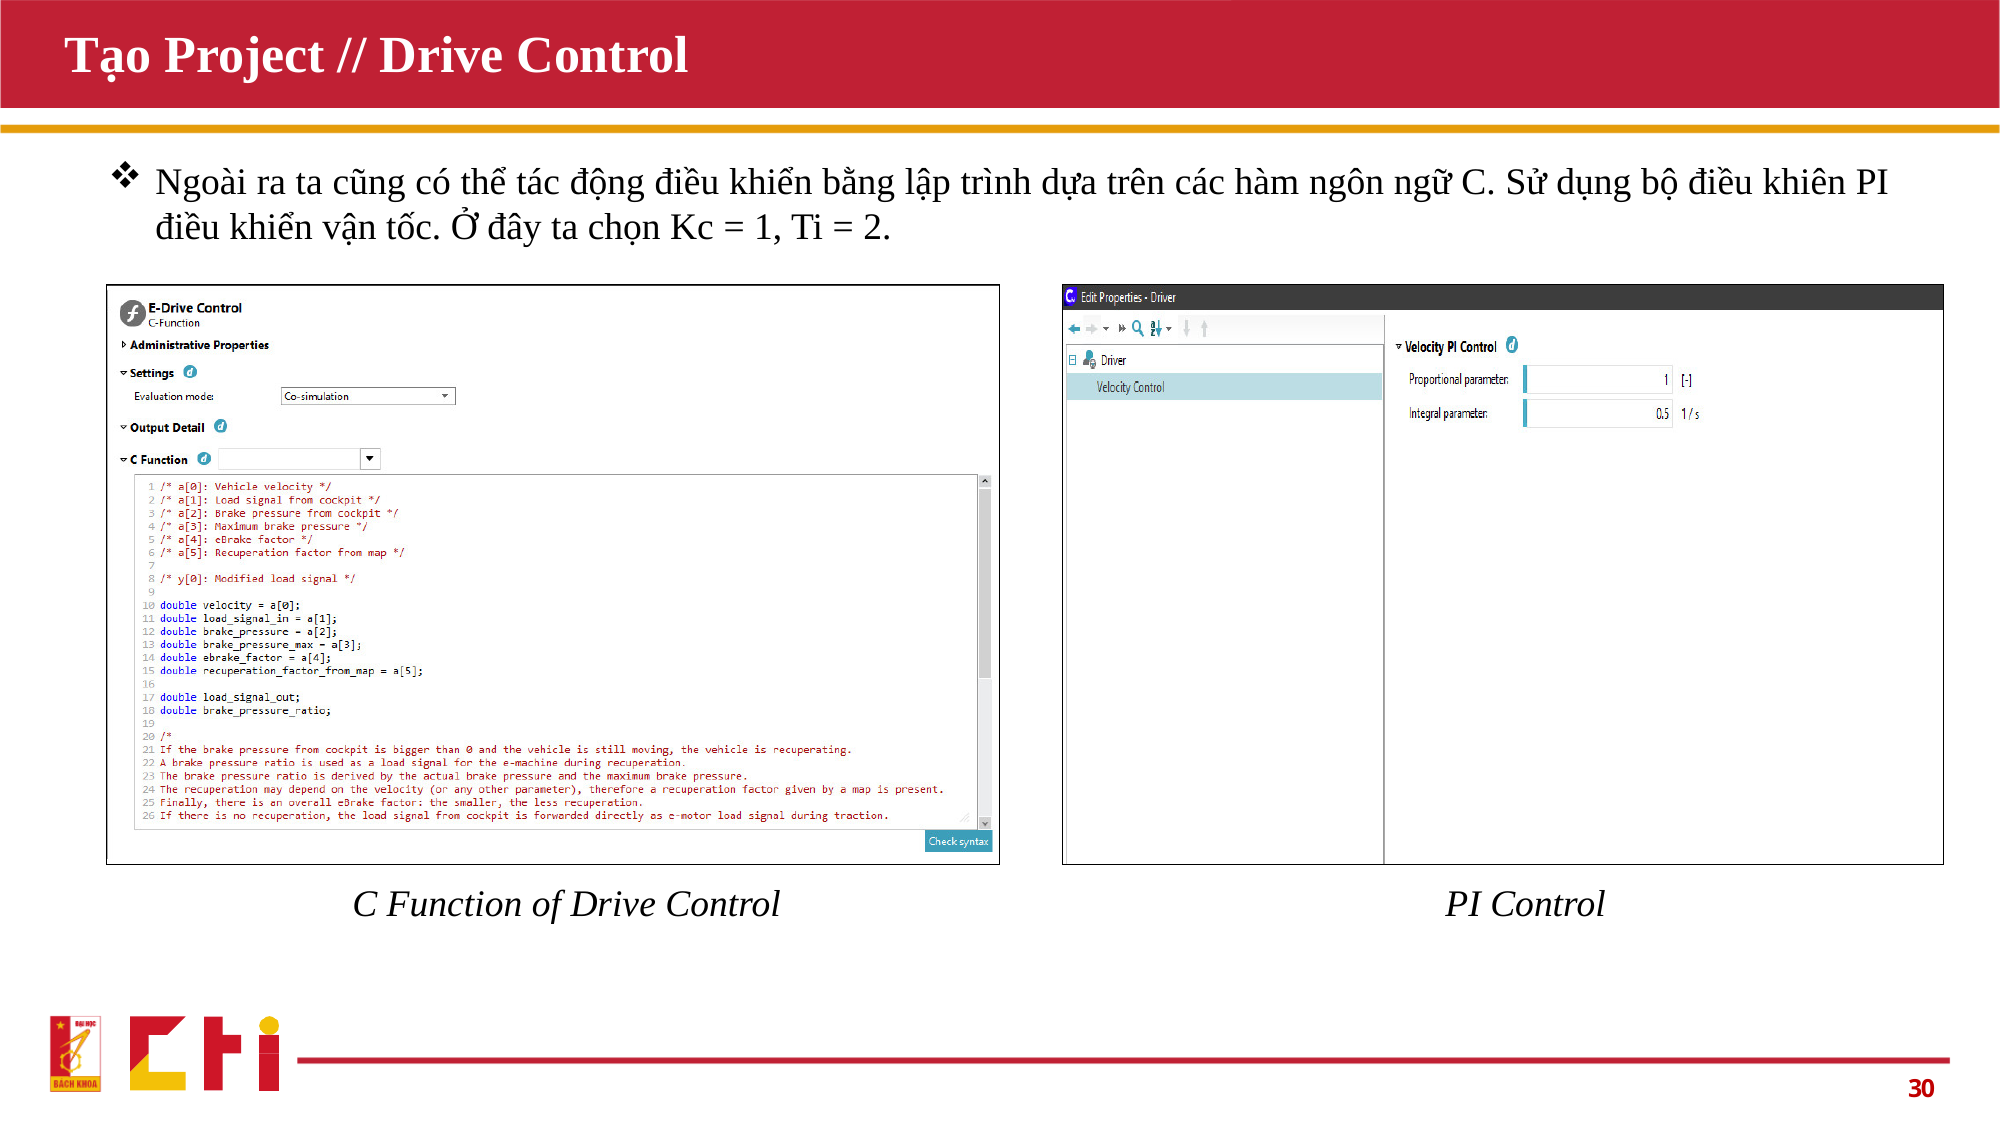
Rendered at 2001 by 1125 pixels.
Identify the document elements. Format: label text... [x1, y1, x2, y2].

text_box Tạo Project // Drive Control [62, 18, 969, 84]
text_box Ngoài ra ta cũng có thể tác động điều khiển bằng lập trình dựa trên các hàm ngôn ngữ C. Sử dụng bộ điều khiên PI điều khiển vận tốc. Ở đây ta chọn Kc = 1, Ti = 2. [93, 149, 1907, 255]
text_box PI Control [1430, 871, 1969, 932]
slide_number 30 [1901, 1071, 1944, 1125]
text_box C Function of Drive Control [337, 873, 875, 932]
picture [259, 1016, 279, 1091]
picture [0, 0, 2000, 1092]
